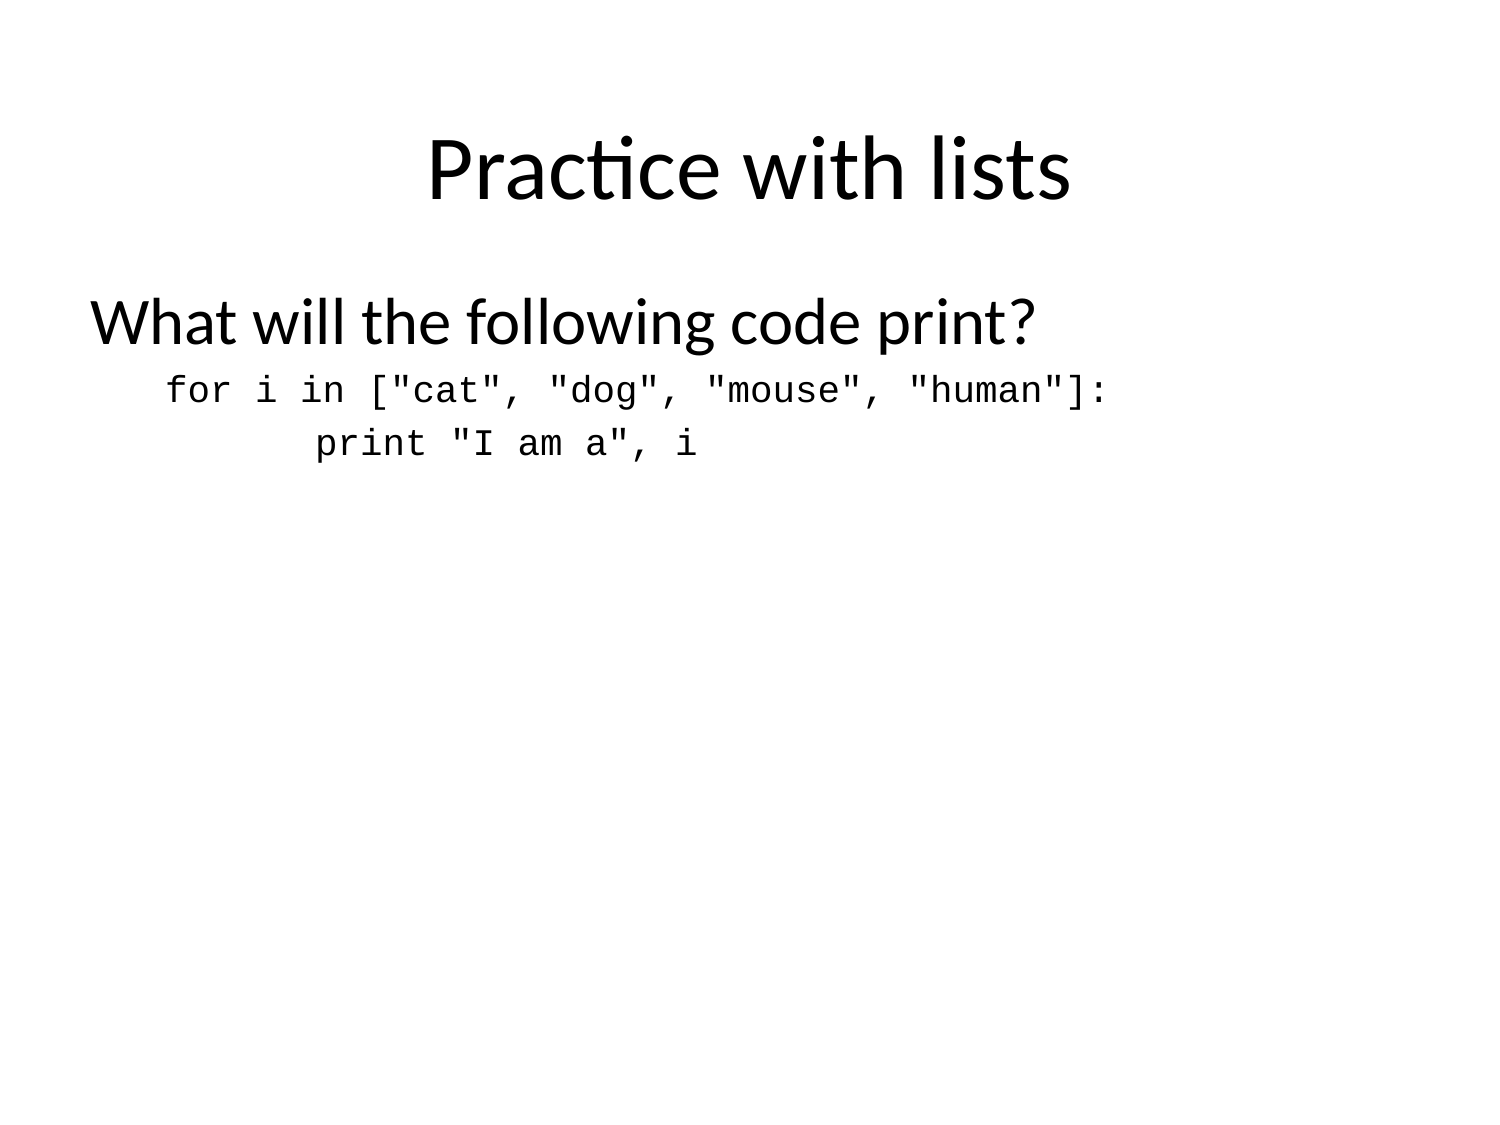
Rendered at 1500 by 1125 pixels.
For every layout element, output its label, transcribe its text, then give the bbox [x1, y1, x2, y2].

title Practice with lists [75, 45, 1425, 233]
list What will the following code print? for i in ["cat", "dog", "mouse", "human"]: print "I am a", i [75, 262, 1425, 1005]
